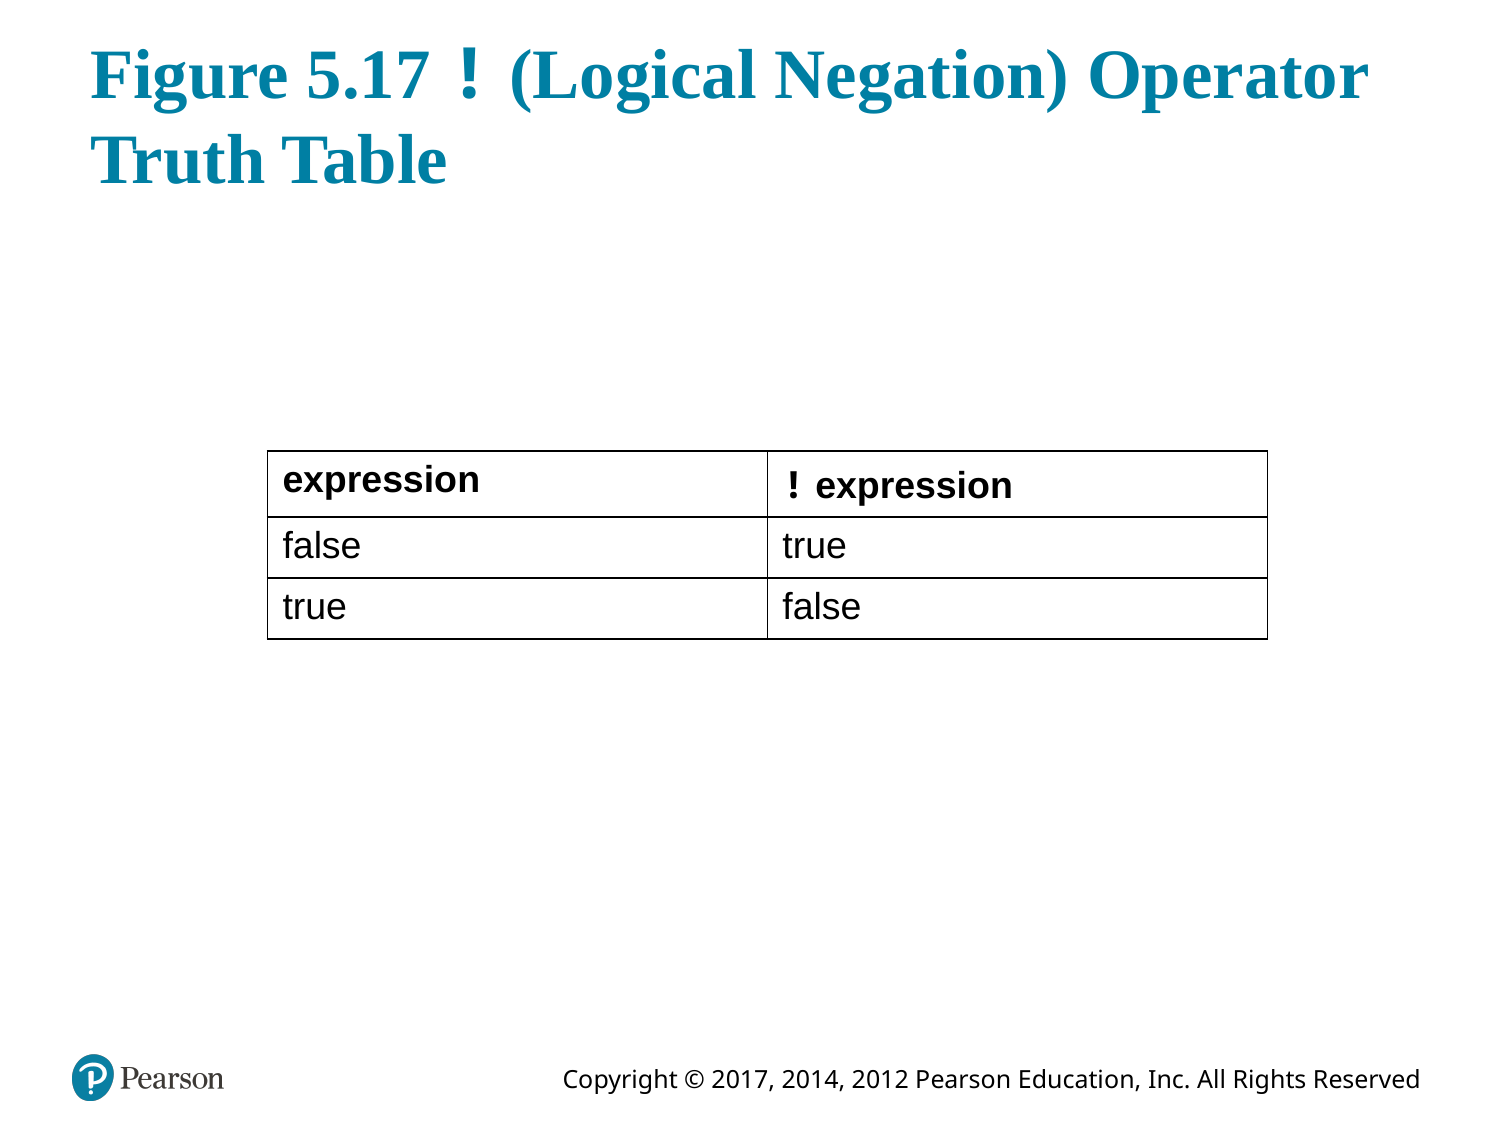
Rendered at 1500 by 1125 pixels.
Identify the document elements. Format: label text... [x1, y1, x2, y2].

picture [72, 1054, 88, 1070]
table_header expression [268, 452, 767, 516]
title Figure 5.17 ! (Logical Negation) Operator Truth Table [75, 37, 1425, 213]
picture [98, 1054, 224, 1101]
table_cell false [268, 518, 767, 577]
picture [80, 1063, 106, 1088]
table_header ! expression [768, 452, 1267, 516]
table_cell true [268, 579, 767, 638]
table_cell false [768, 579, 1267, 638]
picture [72, 1087, 83, 1101]
table_cell true [768, 518, 1267, 577]
